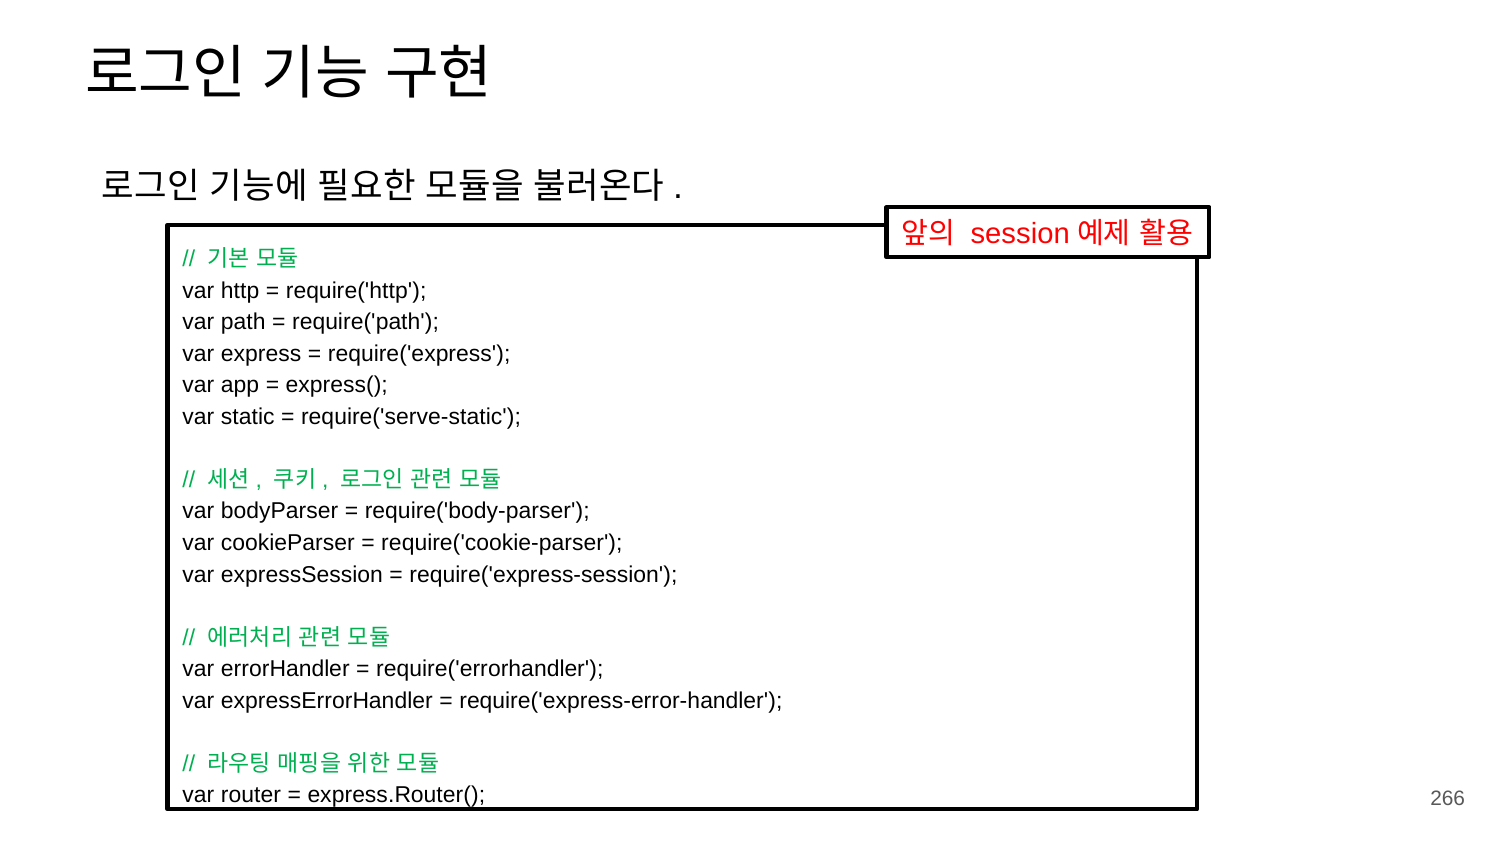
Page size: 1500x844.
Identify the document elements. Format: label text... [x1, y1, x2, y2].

slide_number 266 [1389, 764, 1480, 830]
list // 기본 모듈 var http = require('http'); var path = require('path'); var express = require('express'); var app = express(); var static = require('serve-static'); // 세션, 쿠키, 로그인 관련 모듈 var bodyParser = require('body-parser'); var cookieParser = require('cookie-parser'); var expressSession = require('express-session'); // 에러처리 관련 모듈 var errorHandler = require('errorhandler'); var expressErrorHandler = require('express-error-handler'); // 라우팅 매핑을 위한 모듈 var router = express.Router(); [167, 224, 1197, 810]
text_box 앞의 session예제 활용 [886, 207, 1210, 258]
title 로그인 기능 구현 [70, 20, 1474, 136]
text_box 로그인 기능에 필요한 모듈을 불러온다. [86, 155, 1100, 214]
